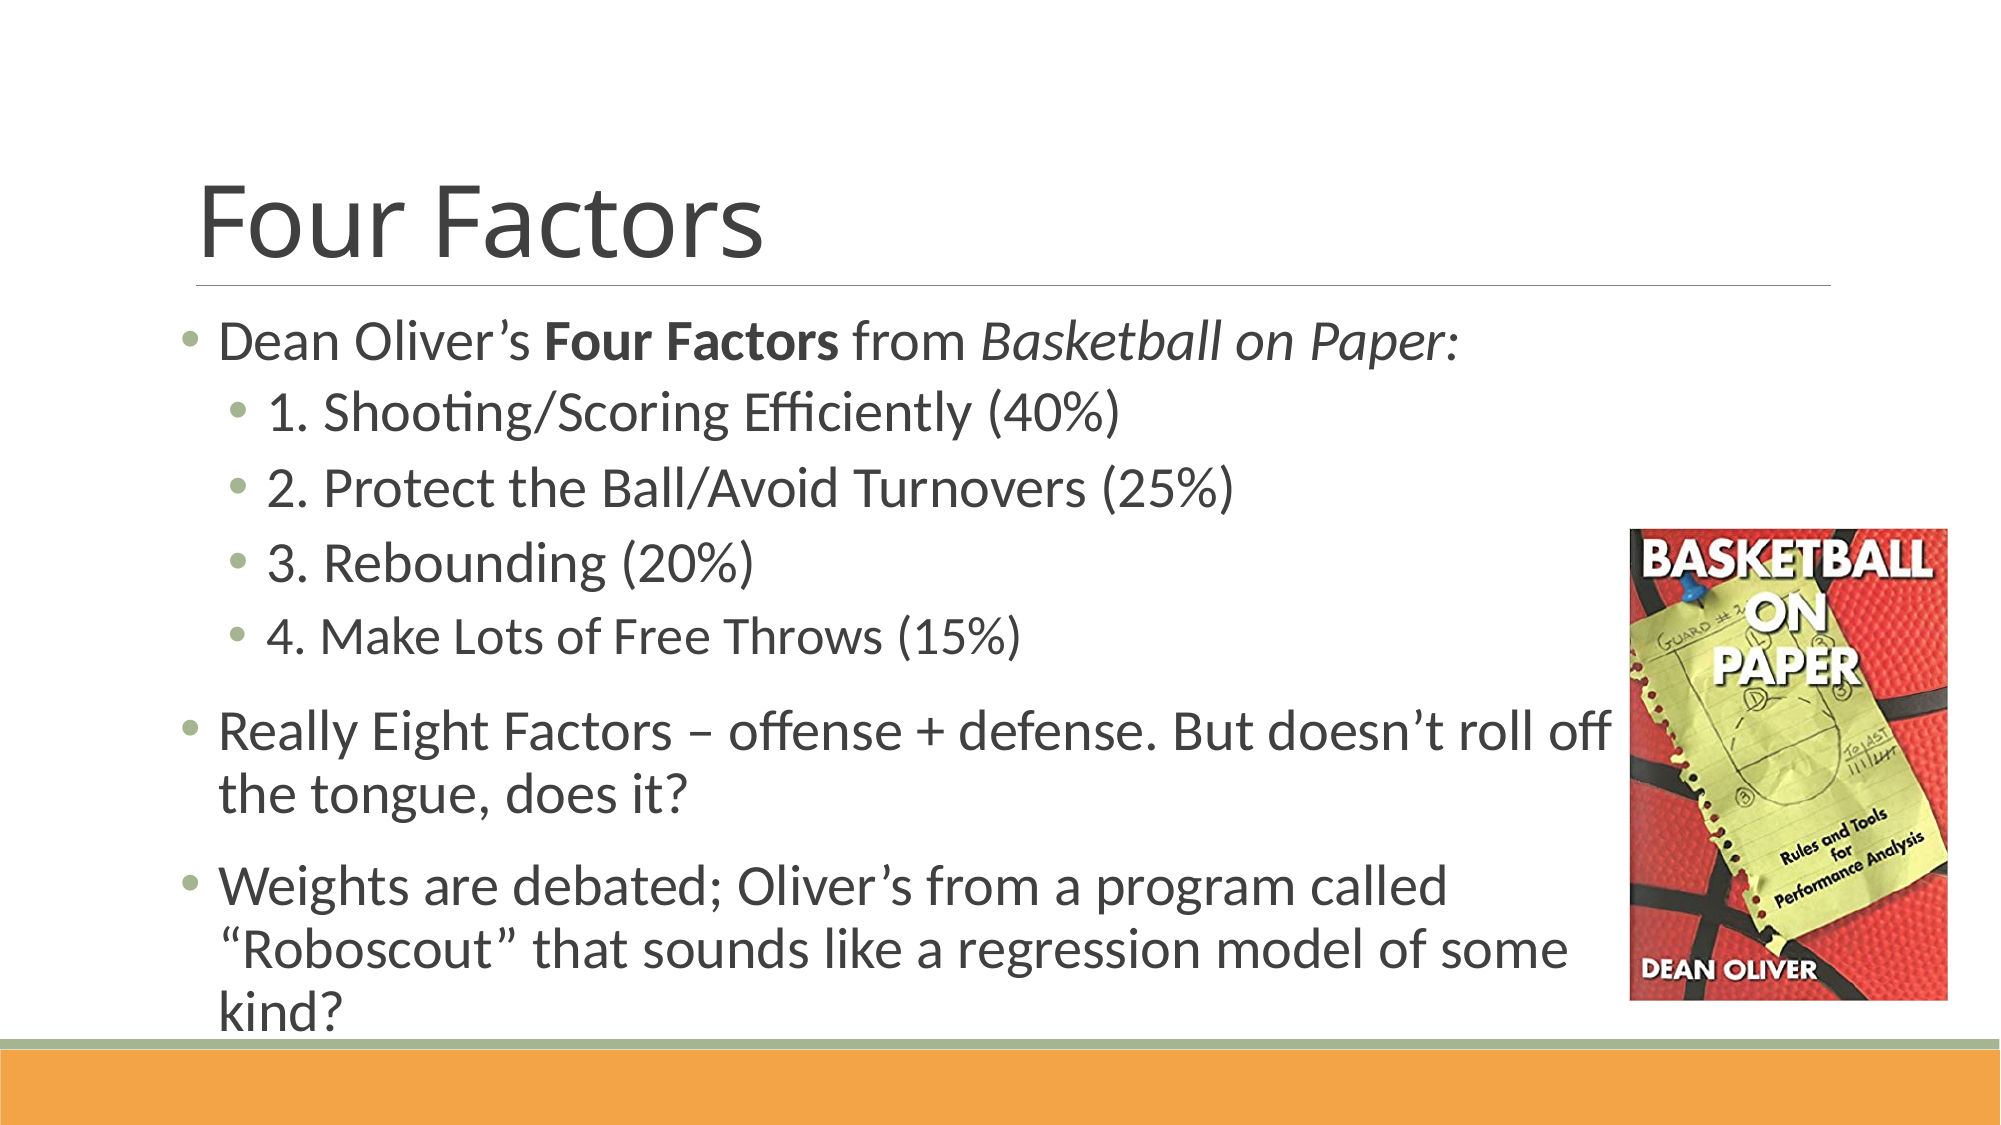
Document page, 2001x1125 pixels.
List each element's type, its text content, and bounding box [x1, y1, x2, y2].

list Dean Oliver’s Four Factors from Basketball on Paper: 1. Shooting/Scoring Efficiently (40%) 2. Protect the Ball/Avoid Turnovers (25%) 3. Rebounding (20%) 4. Make Lots of Free Throws (15%) Really Eight Factors – offense + defense. But doesn’t roll off the tongue, does it? Weights are debated; Oliver’s from a program called “Roboscout” that sounds like a regression model of some kind? [180, 302, 1680, 963]
picture [1629, 528, 1948, 1001]
title Four Factors [180, 47, 1830, 285]
